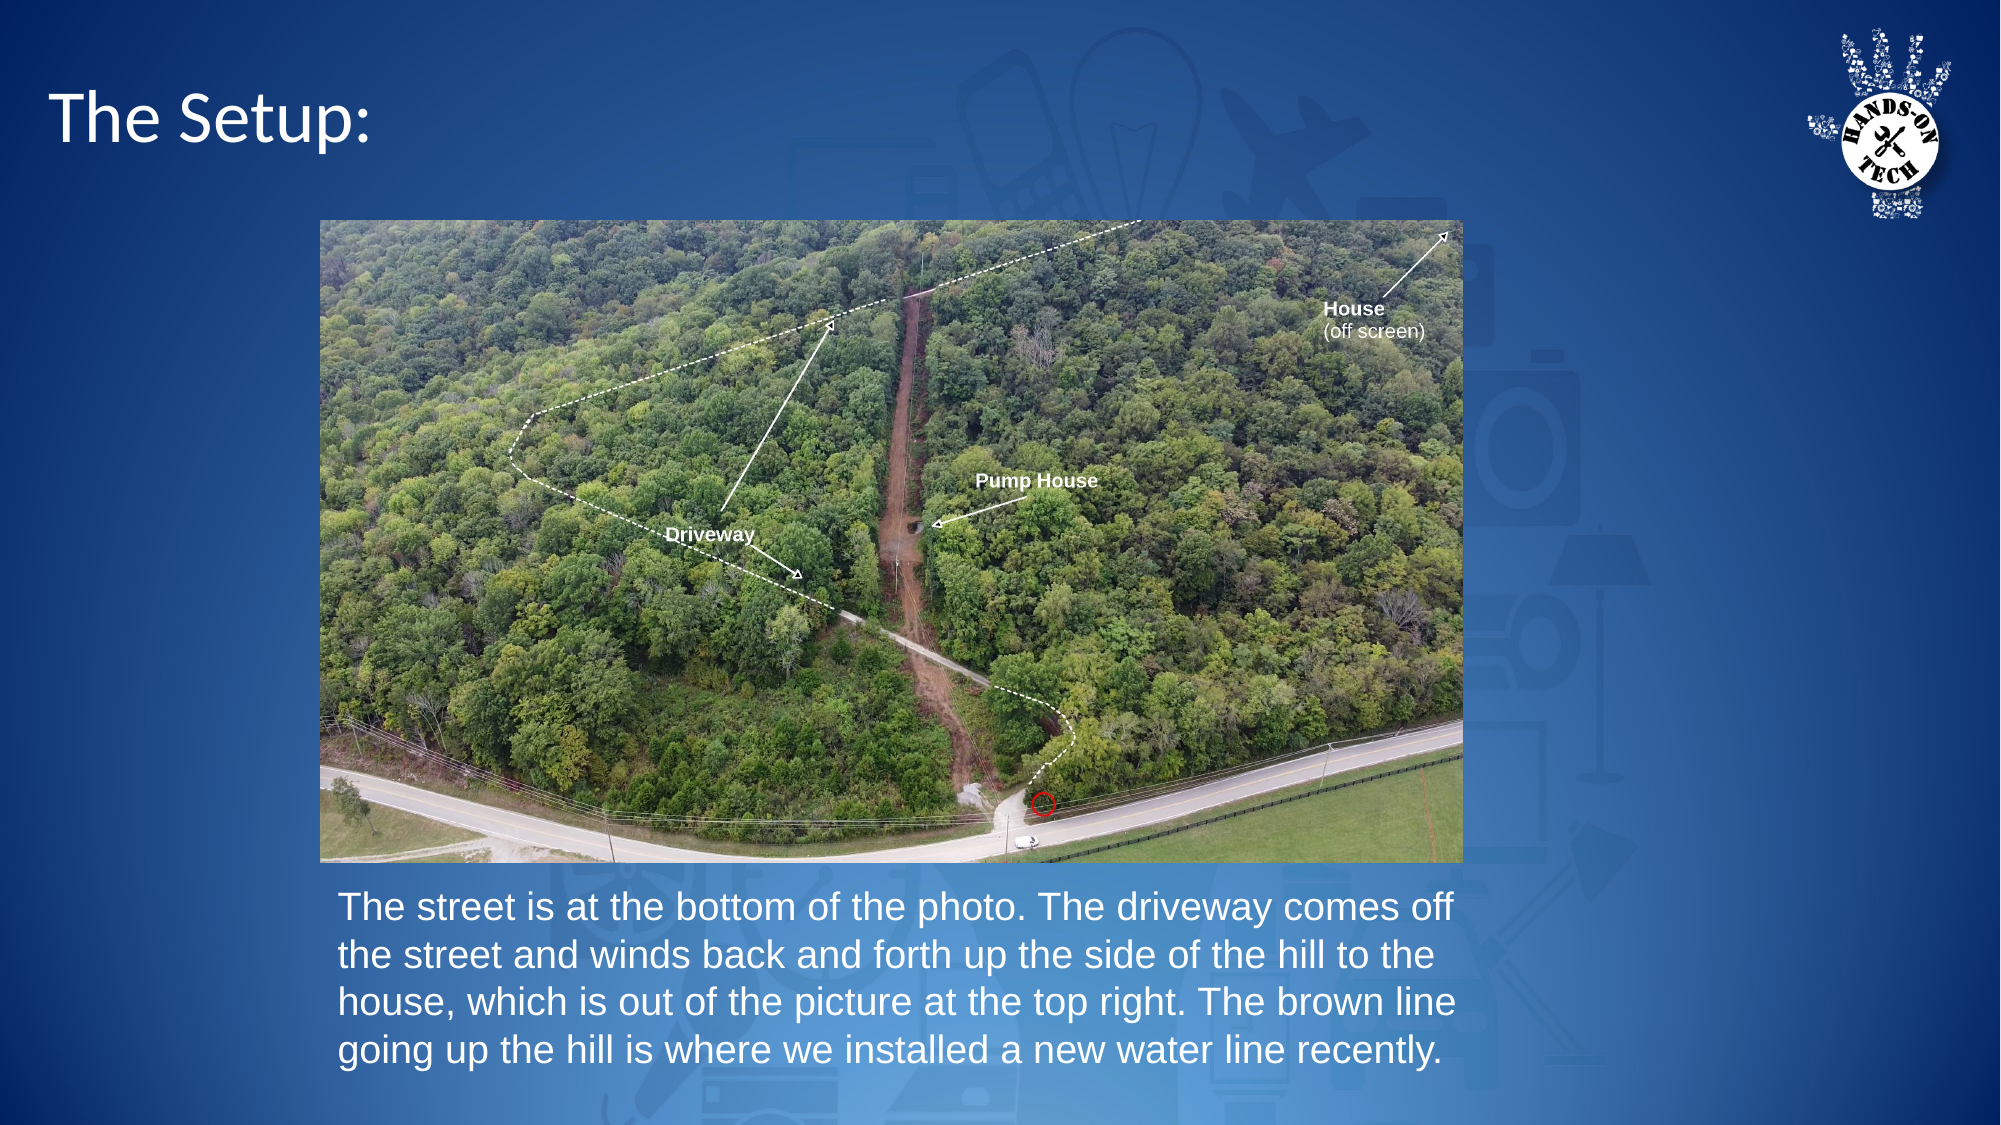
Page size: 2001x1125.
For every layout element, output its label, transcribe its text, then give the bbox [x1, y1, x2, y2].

picture [0, 0, 2001, 1125]
text_box The Setup: [33, 4, 1674, 222]
list The street is at the bottom of the photo. The driveway comes off the street and winds back and forth up the side of the hill to the house, which is out of the picture at the top right. The brown line going up the hill is where we installed a new water line recently. [337, 881, 1463, 1107]
